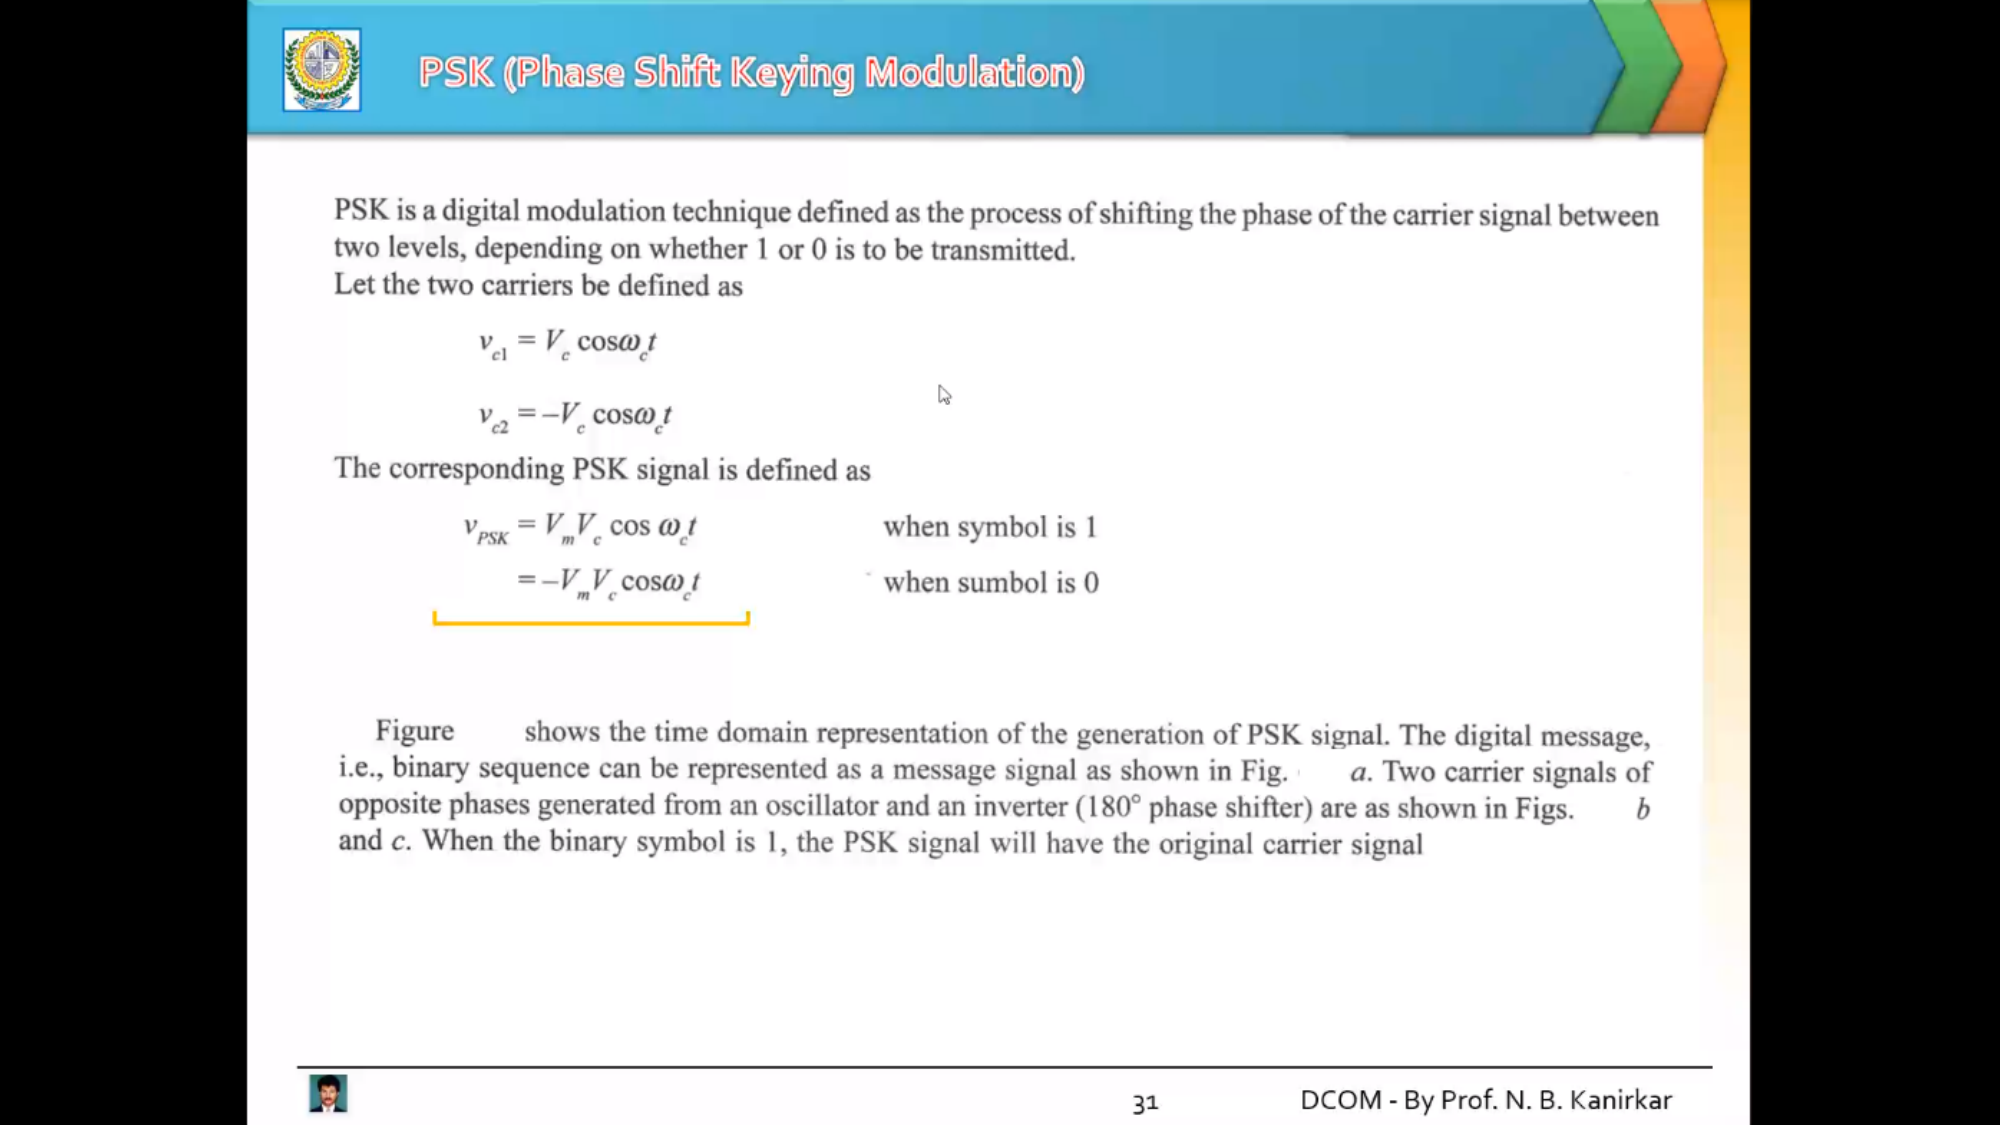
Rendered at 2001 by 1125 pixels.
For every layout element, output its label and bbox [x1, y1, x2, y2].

list [246, 0, 1753, 1125]
